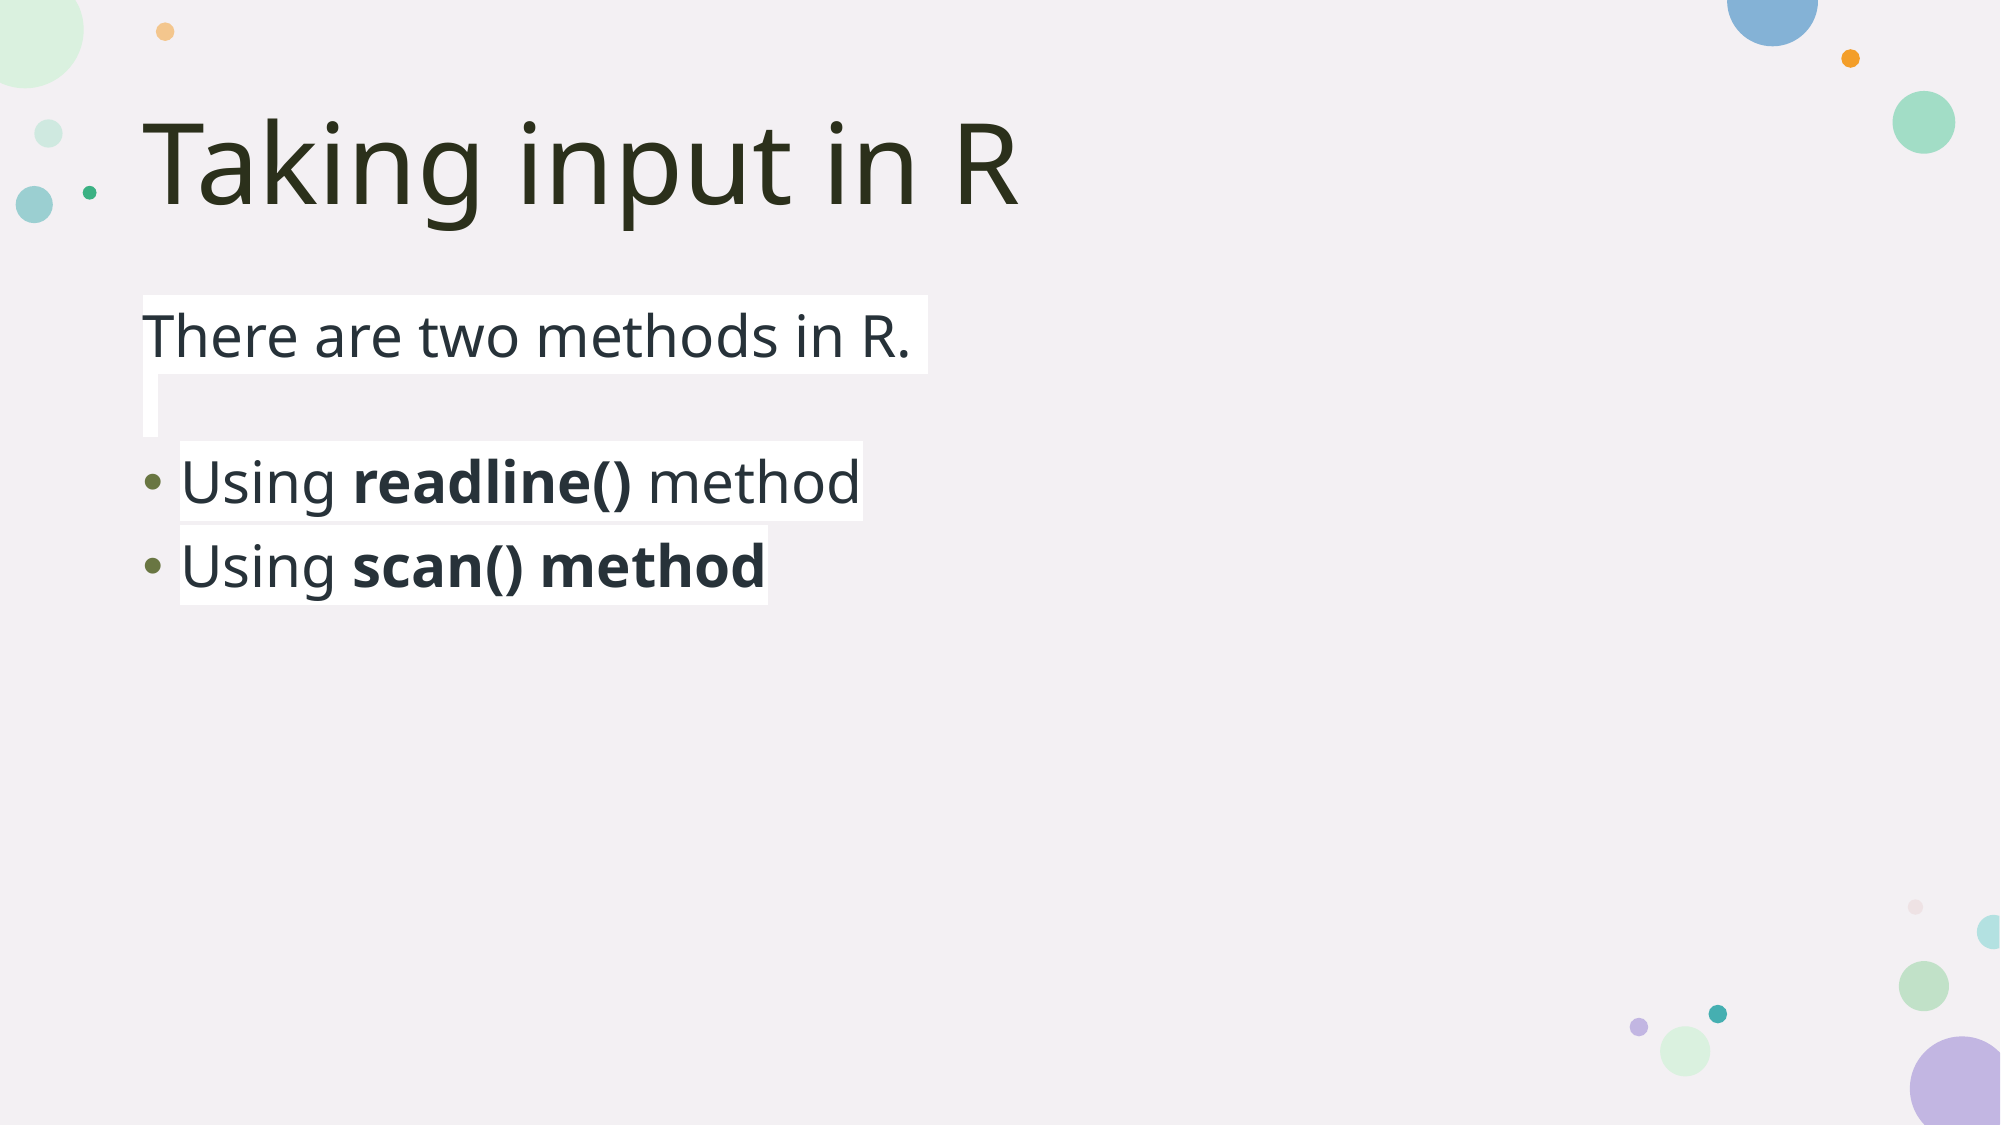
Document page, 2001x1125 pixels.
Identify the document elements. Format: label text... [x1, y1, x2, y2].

list There are two methods in R. Using readline() method Using scan() method [127, 299, 1877, 1014]
title Taking input in R [127, 59, 1877, 278]
